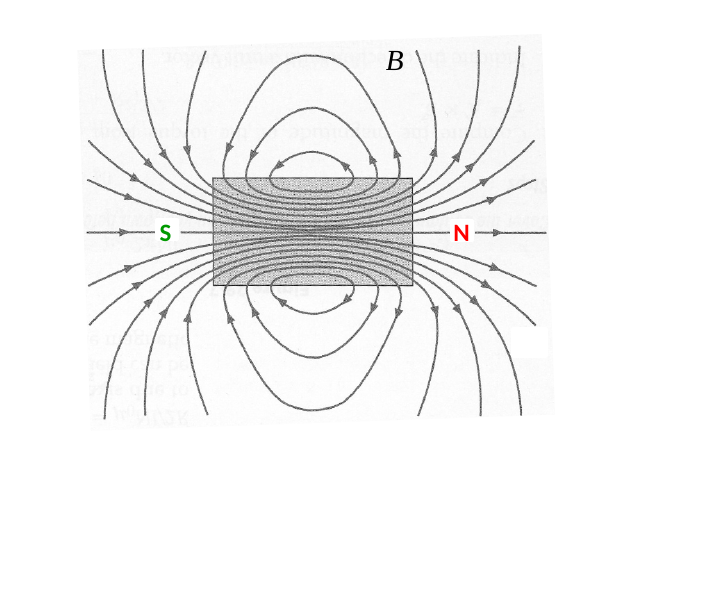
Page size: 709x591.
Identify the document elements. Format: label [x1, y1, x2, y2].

text_box [380, 39, 409, 76]
picture [77, 34, 555, 431]
